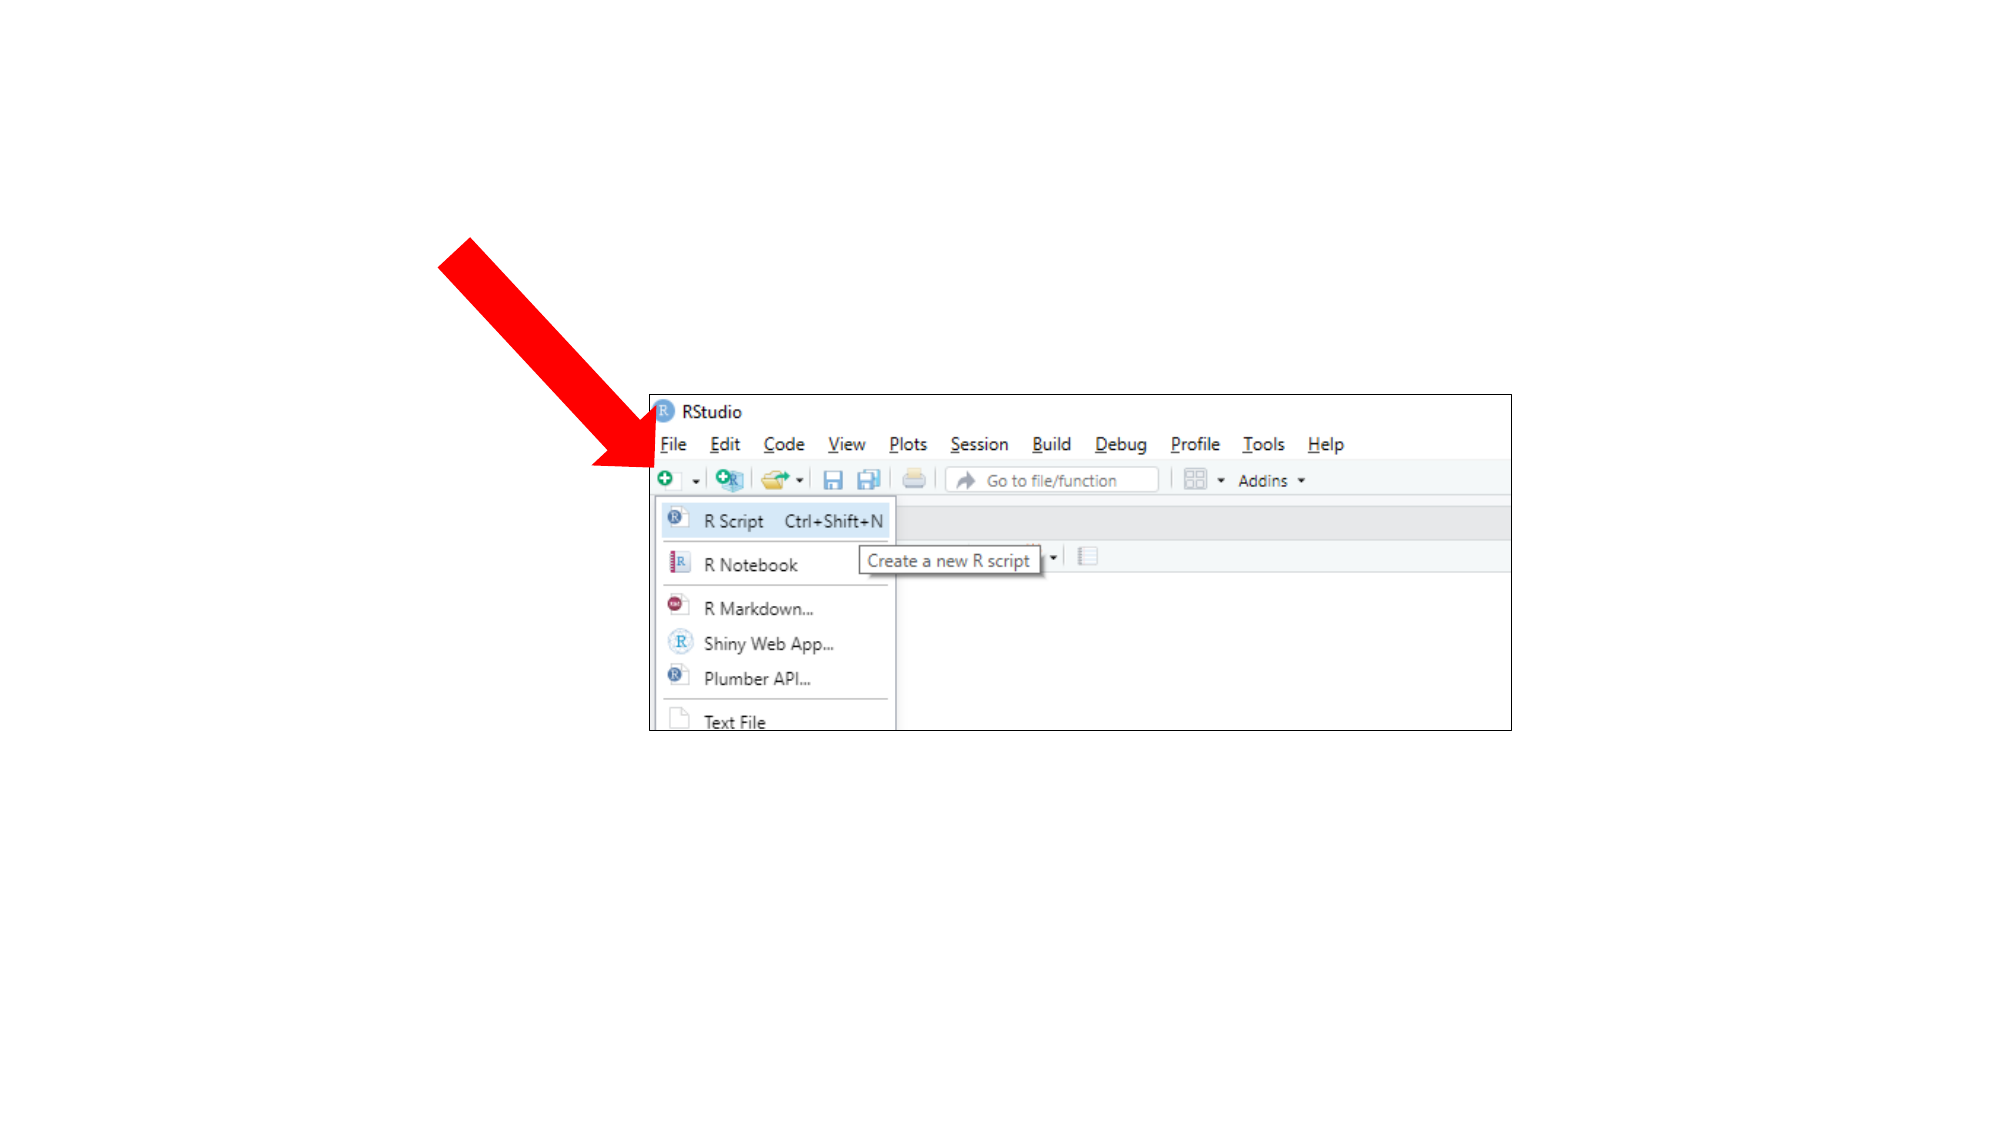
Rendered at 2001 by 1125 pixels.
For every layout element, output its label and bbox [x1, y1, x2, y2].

picture [649, 395, 1512, 730]
text_box [436, 235, 649, 469]
